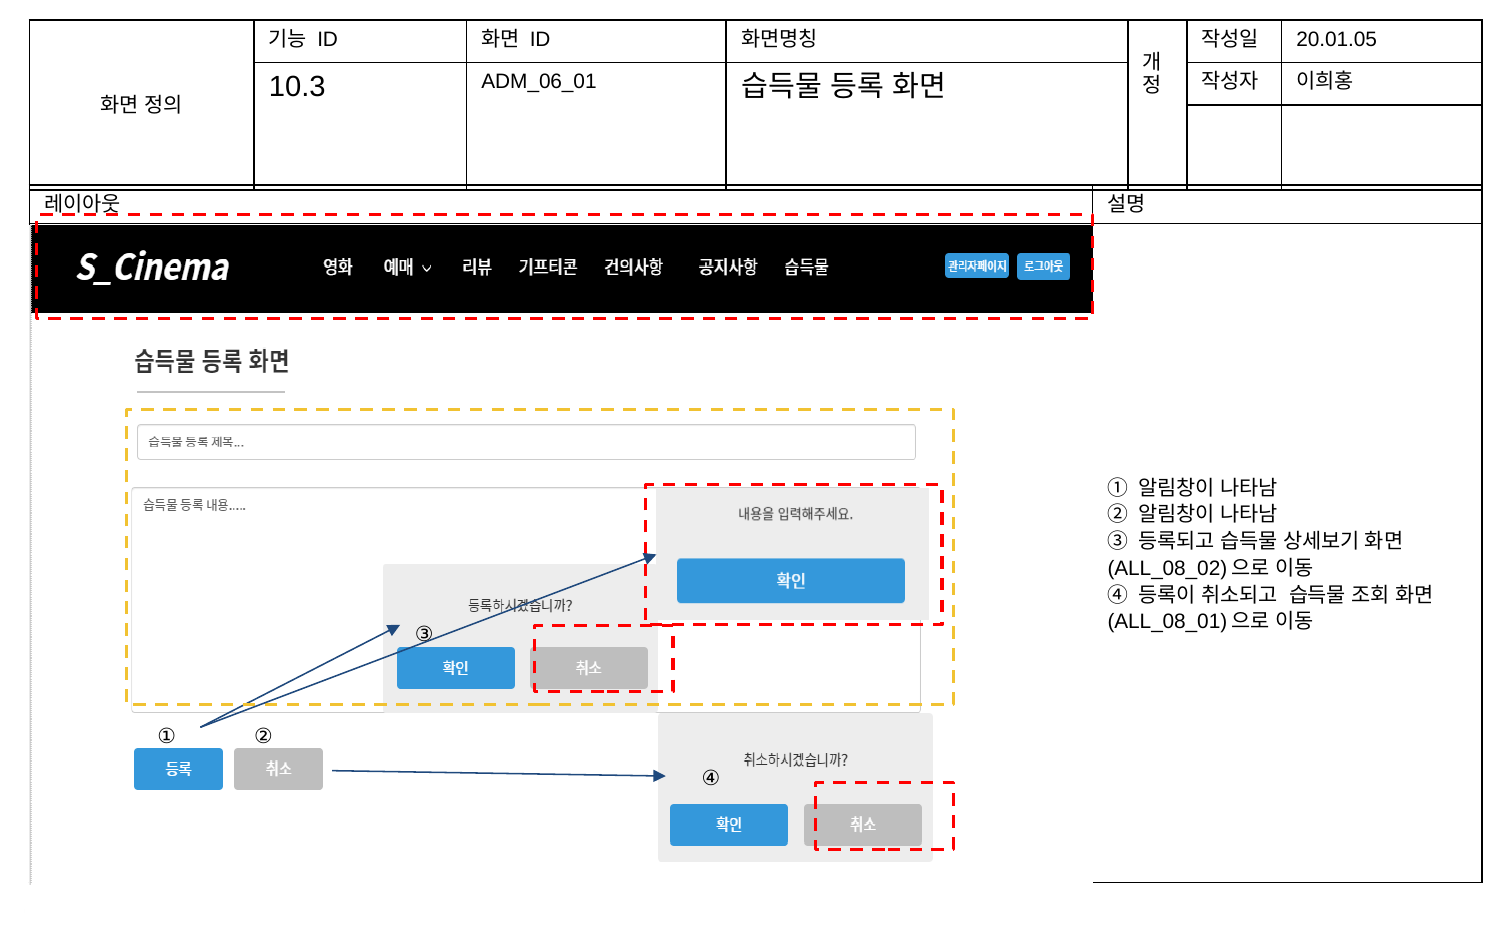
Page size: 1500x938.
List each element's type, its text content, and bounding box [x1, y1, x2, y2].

table_cell 10.3 [255, 63, 466, 184]
table_header 기능 ID [255, 21, 466, 62]
table_cell ADM_06_01 [467, 63, 725, 184]
table_header 20.01.05 [1282, 21, 1481, 62]
table_header 개정 [1129, 21, 1186, 184]
table_header 작성일 [1188, 21, 1281, 62]
table_header 화면 정의 [30, 21, 253, 184]
table_header 레이아웃 [30, 186, 1092, 223]
table_cell 작성자 [1188, 63, 1281, 104]
table_cell ① 알림창이 나타남 ② 알림창이 나타남 ③ 등록되고 습득물 상세보기 화면 (ALL_08_02)으로 이동 ④ 등록이 취소되고 습득물 조회 화면(ALL_08_01)으로 이동 [1093, 224, 1481, 882]
table_header 화면명칭 [727, 21, 1127, 62]
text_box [200, 554, 657, 728]
table_cell 이희홍 [1282, 63, 1481, 104]
table_cell [1282, 106, 1481, 184]
picture [29, 224, 1093, 885]
table_header 설명 [1093, 186, 1481, 223]
table_cell 습득물 등록 화면 [727, 63, 1127, 184]
table_header 화면 ID [467, 21, 725, 62]
table_cell [1188, 106, 1281, 184]
text_box [36, 214, 1093, 224]
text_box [331, 770, 666, 777]
